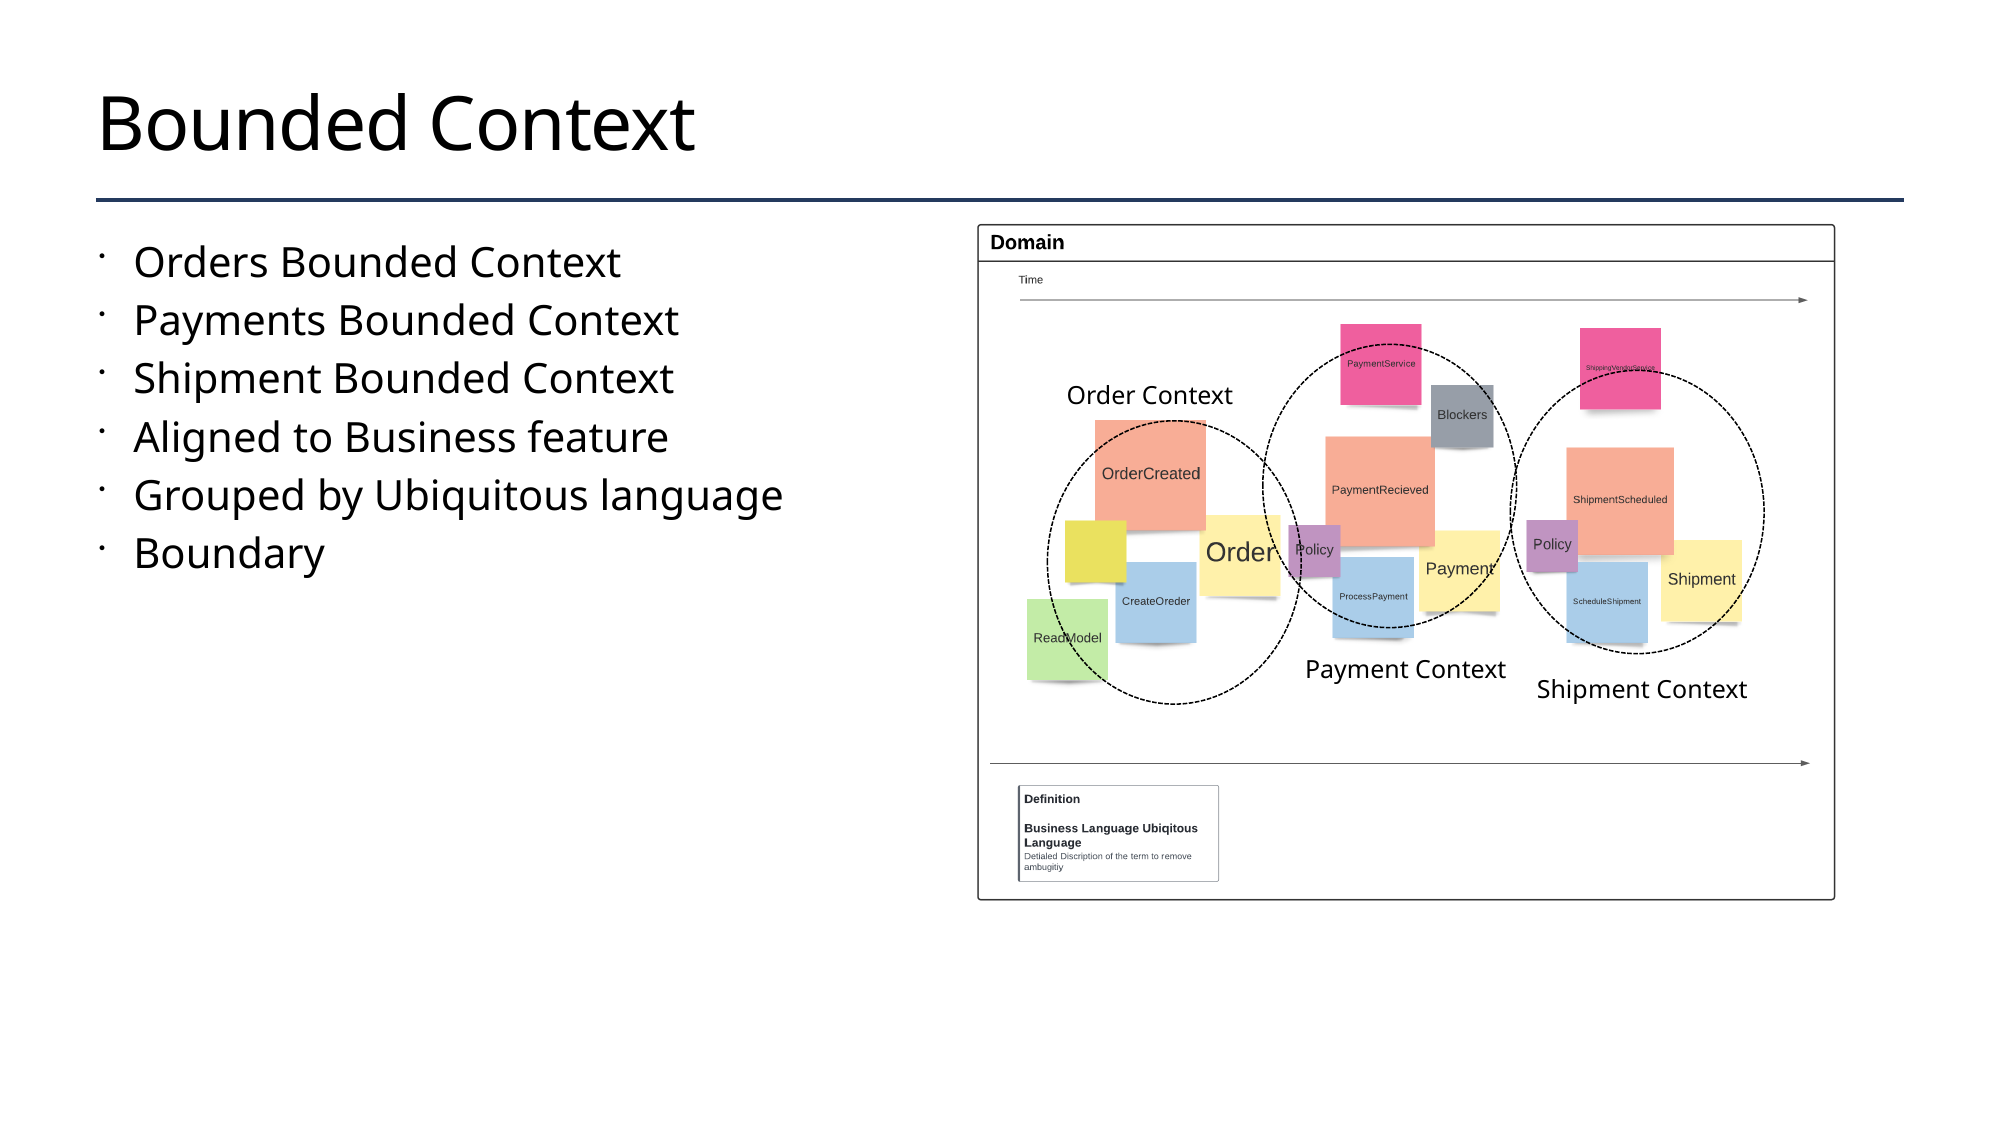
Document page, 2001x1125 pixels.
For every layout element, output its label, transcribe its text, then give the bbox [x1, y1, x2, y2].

title Bounded Context [96, 75, 1904, 166]
list Orders Bounded Context Payments Bounded Context Shipment Bounded Context Aligned to Business feature Grouped by Ubiquitous language Boundary [95, 235, 948, 589]
picture [957, 204, 1854, 921]
